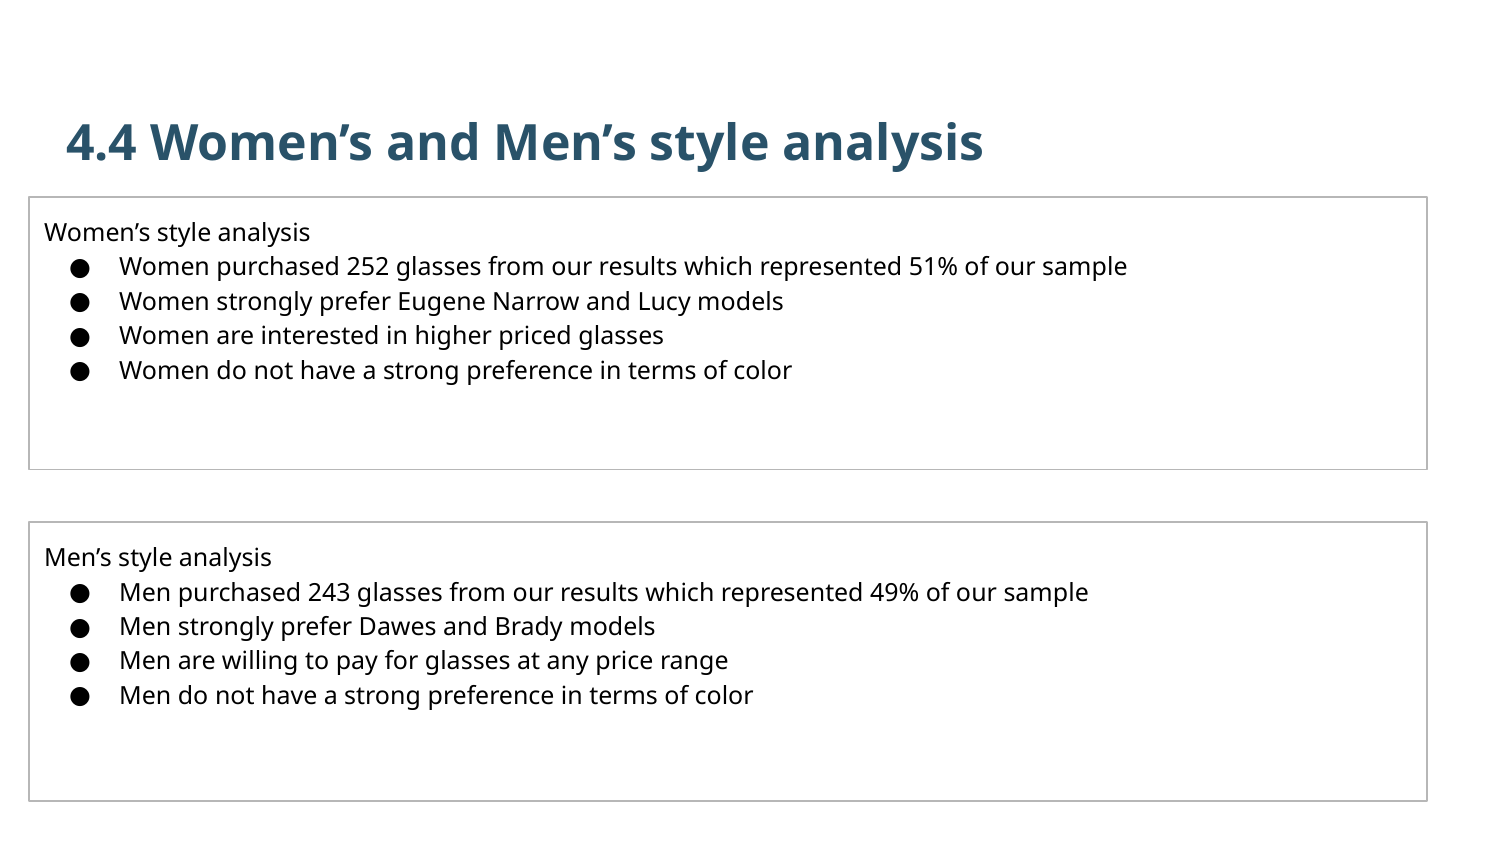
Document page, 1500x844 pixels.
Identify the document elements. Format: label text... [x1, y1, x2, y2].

text_box Men’s style analysis Men purchased 243 glasses from our results which represented 49% of our sample Men strongly prefer Dawes and Brady models Men are willing to pay for glasses at any price range Men do not have a strong preference in terms of color [29, 522, 1427, 801]
text_box Women’s style analysis Women purchased 252 glasses from our results which represented 51% of our sample Women strongly prefer Eugene Narrow and Lucy models Women are interested in higher priced glasses Women do not have a strong preference in terms of color [29, 197, 1427, 470]
text_box 4.4 Women’s and Men’s style analysis [51, 48, 1449, 186]
